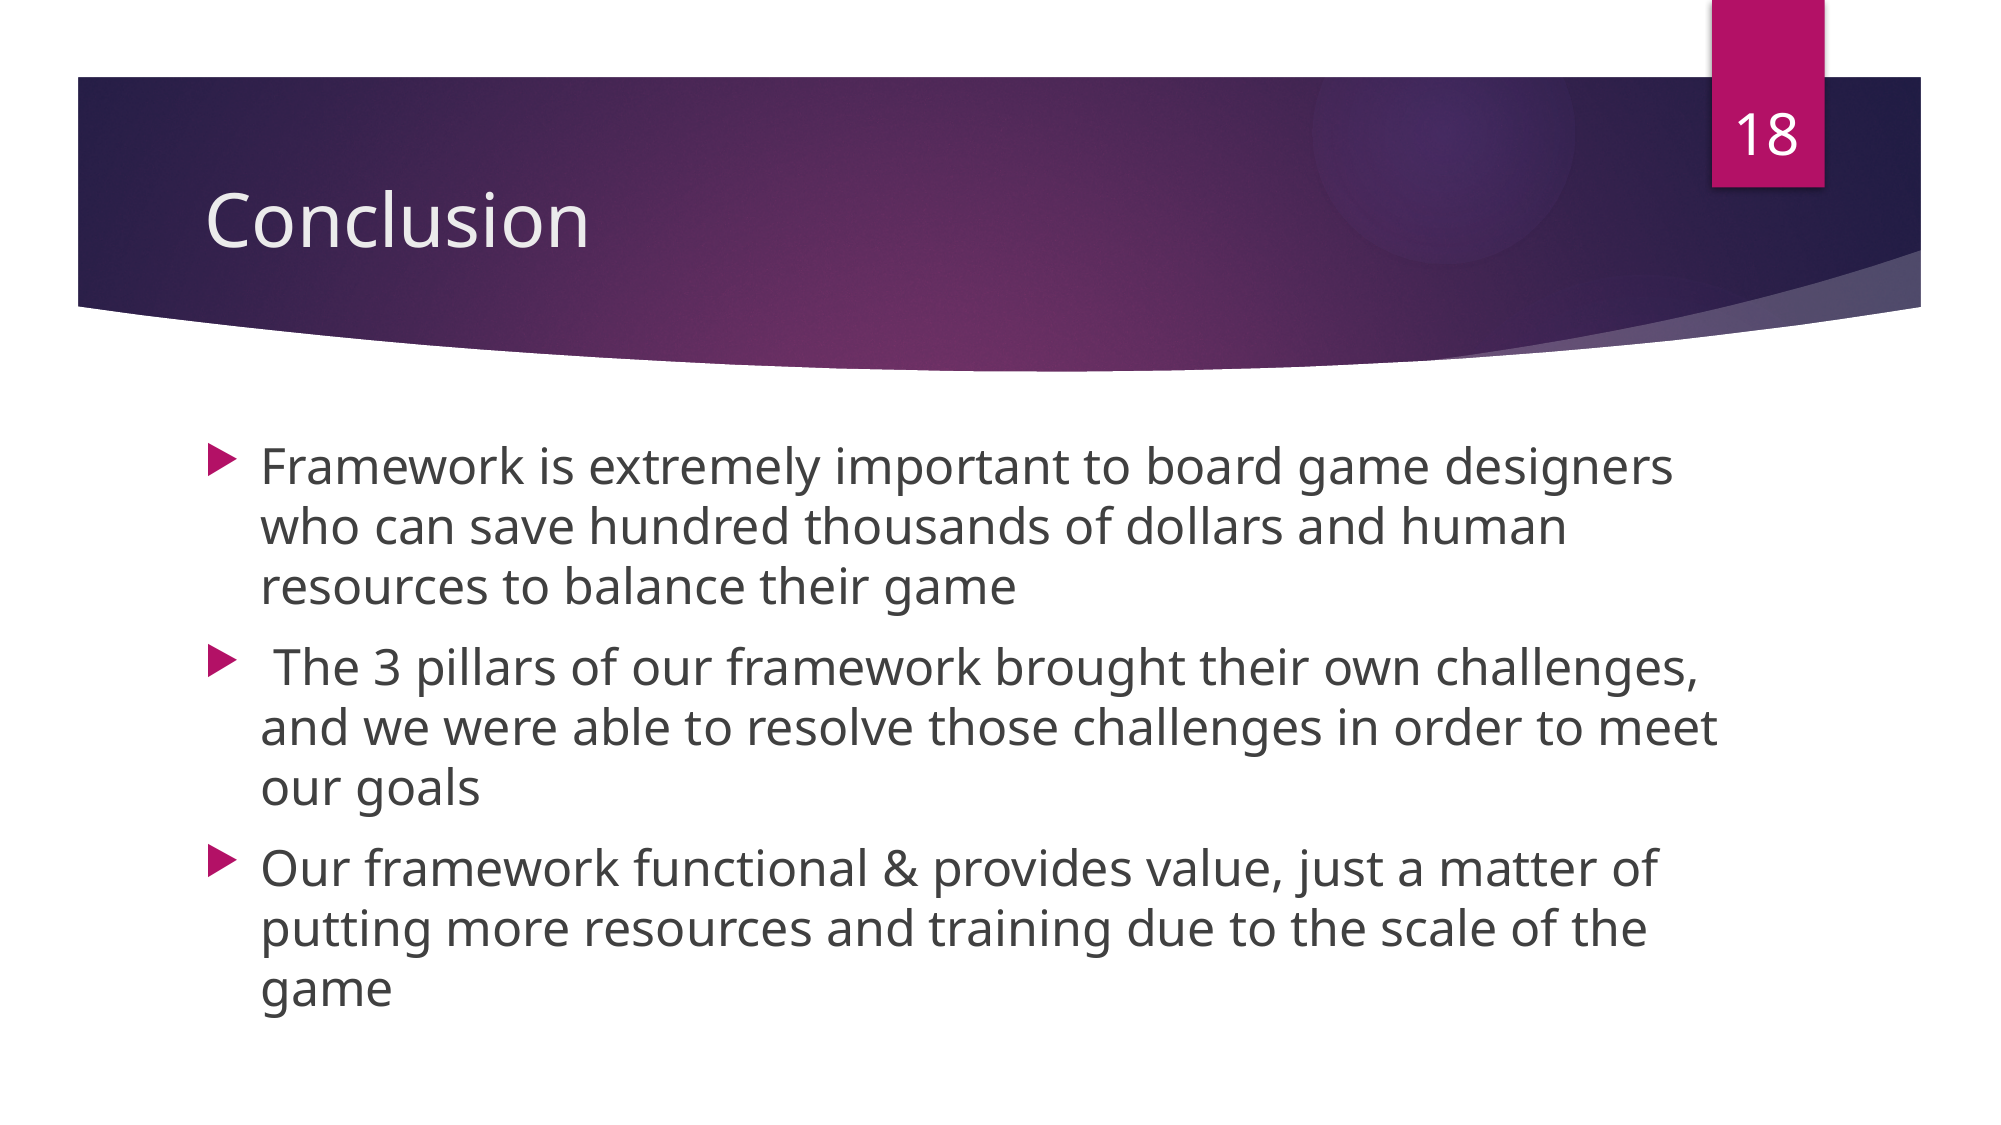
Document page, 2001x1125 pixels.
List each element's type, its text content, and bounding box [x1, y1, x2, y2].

slide_number 18 [1698, 48, 1836, 175]
title Conclusion [189, 159, 1627, 276]
text_box Framework is extremely important to board game designers who can save hundred thousands of dollars and human resources to balance their game The 3 pillars of our framework brought their own challenges, and we were able to resolve those challenges in order to meet our goals Our framework functional & provides value, just a matter of putting more resources and training due to the scale of the game [189, 427, 1767, 1014]
